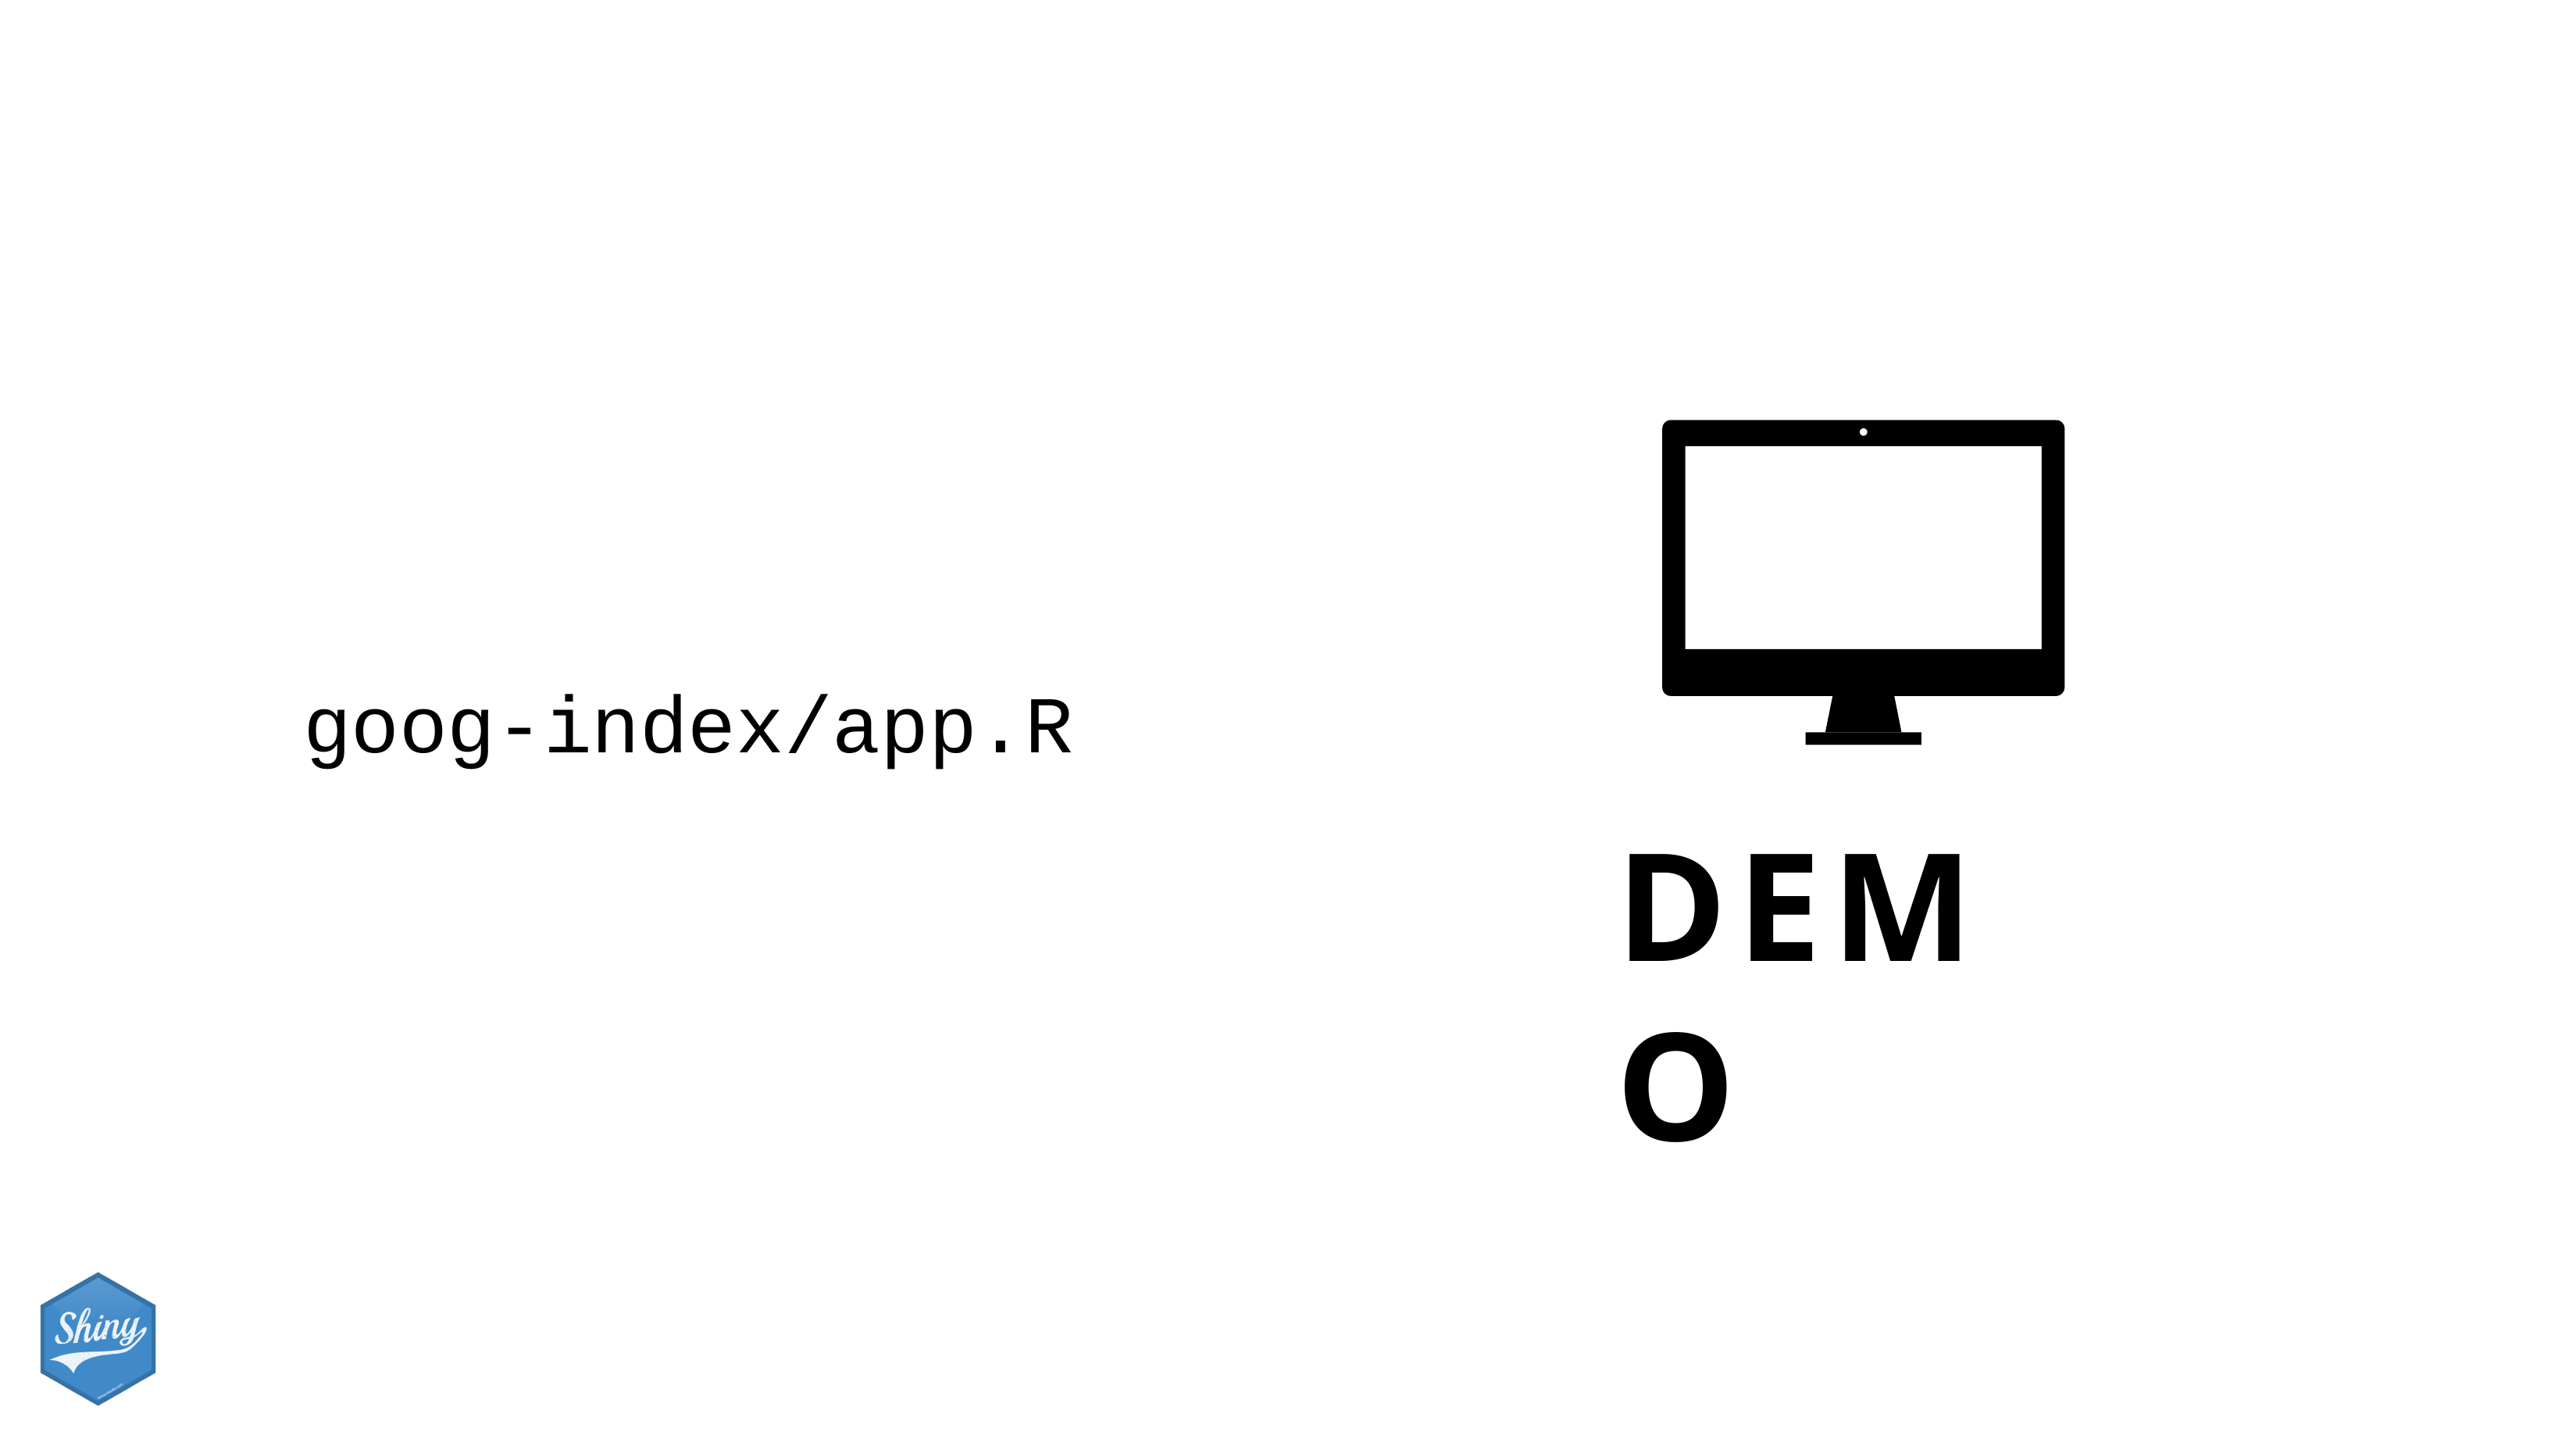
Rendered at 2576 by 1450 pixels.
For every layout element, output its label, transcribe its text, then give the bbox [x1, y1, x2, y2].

text_box [1662, 420, 2065, 745]
text_box goog-index/app.R [301, 670, 1078, 770]
text_box DEMO [1614, 809, 2060, 1171]
text_box [40, 1272, 156, 1406]
